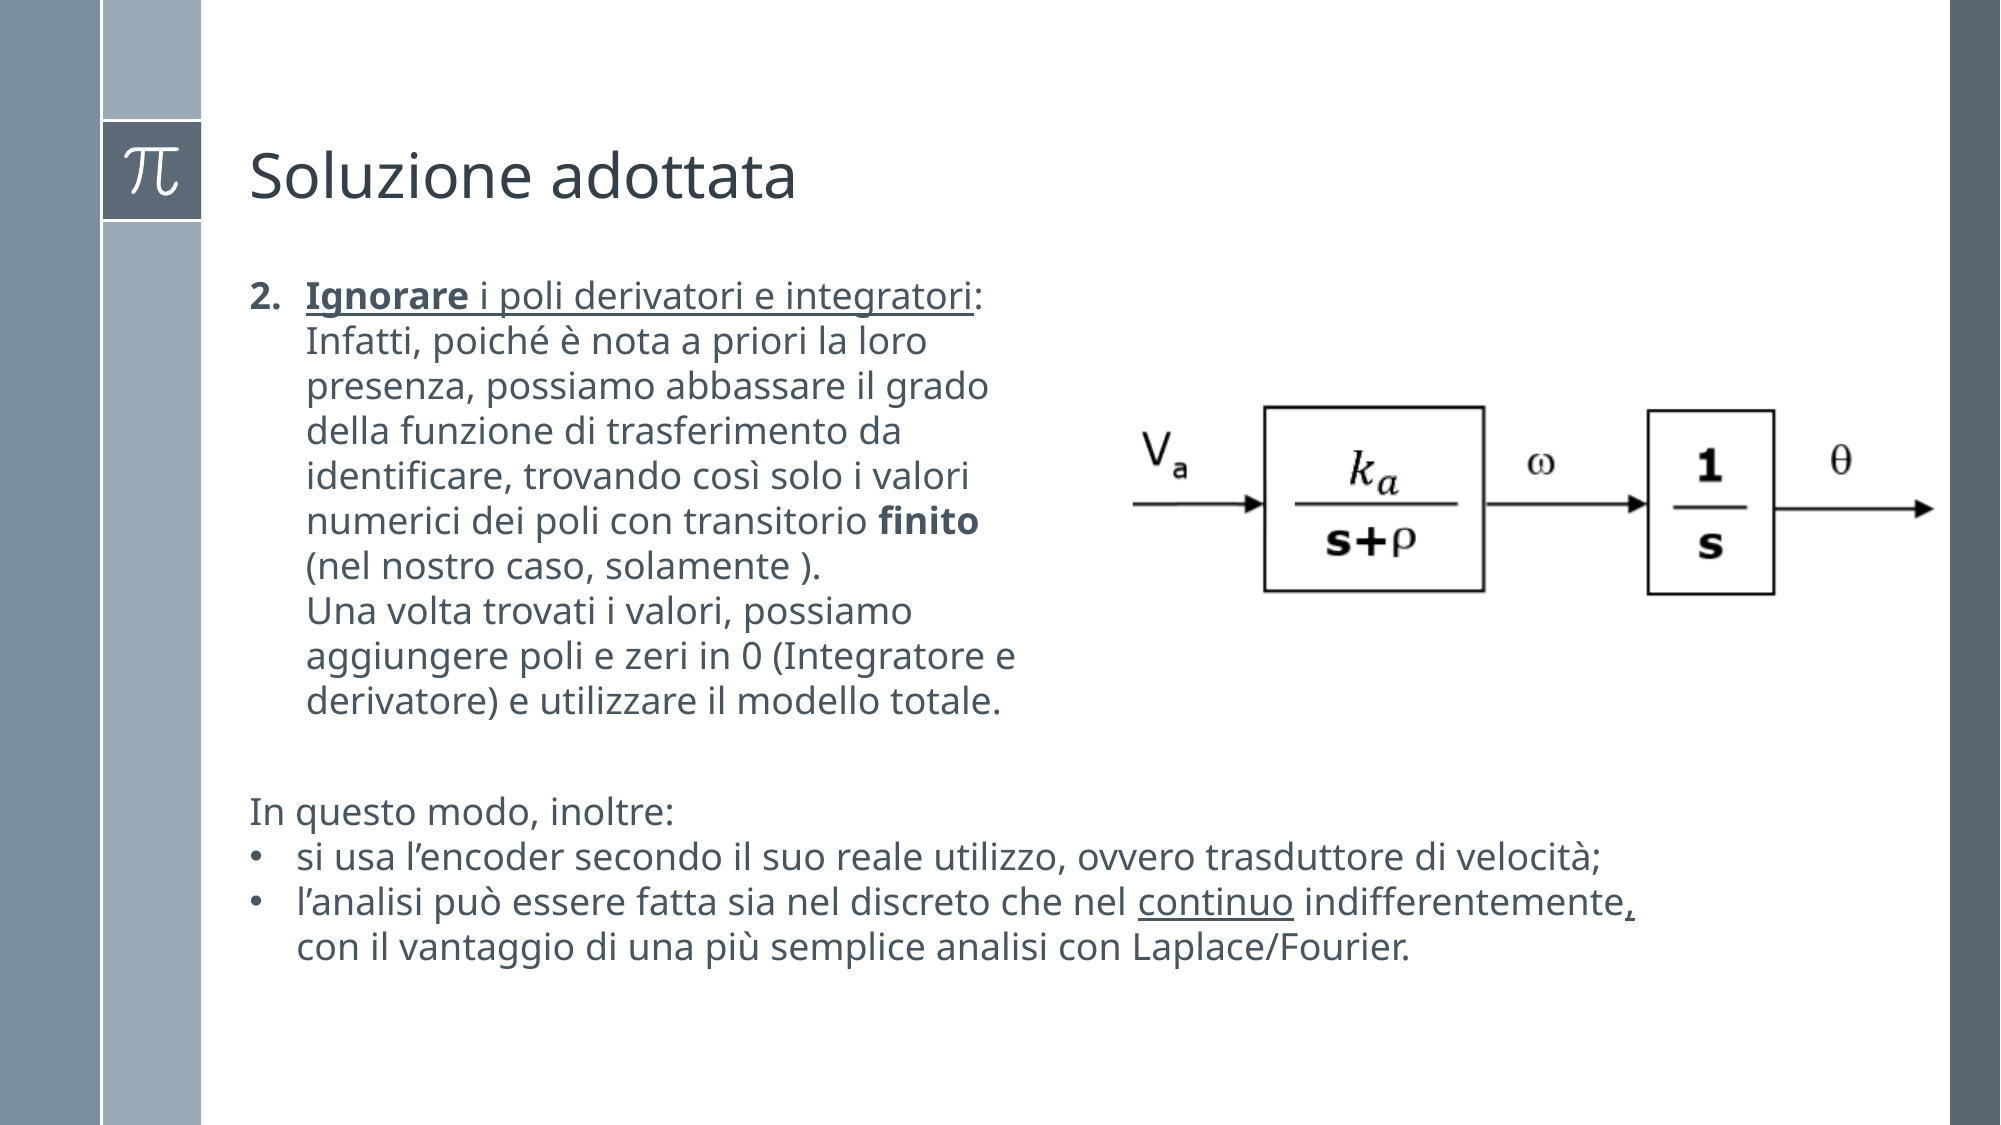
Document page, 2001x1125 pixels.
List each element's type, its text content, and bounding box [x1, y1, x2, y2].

picture [1128, 398, 1944, 602]
text_box In questo modo, inoltre: si usa l’encoder secondo il suo reale utilizzo, ovvero trasduttore di velocità; l’analisi può essere fatta sia nel discreto che nel continuo indifferentemente, con il vantaggio di una più semplice analisi con Laplace/Fourier. [234, 780, 1694, 1020]
title Soluzione adottata [234, 117, 1226, 220]
